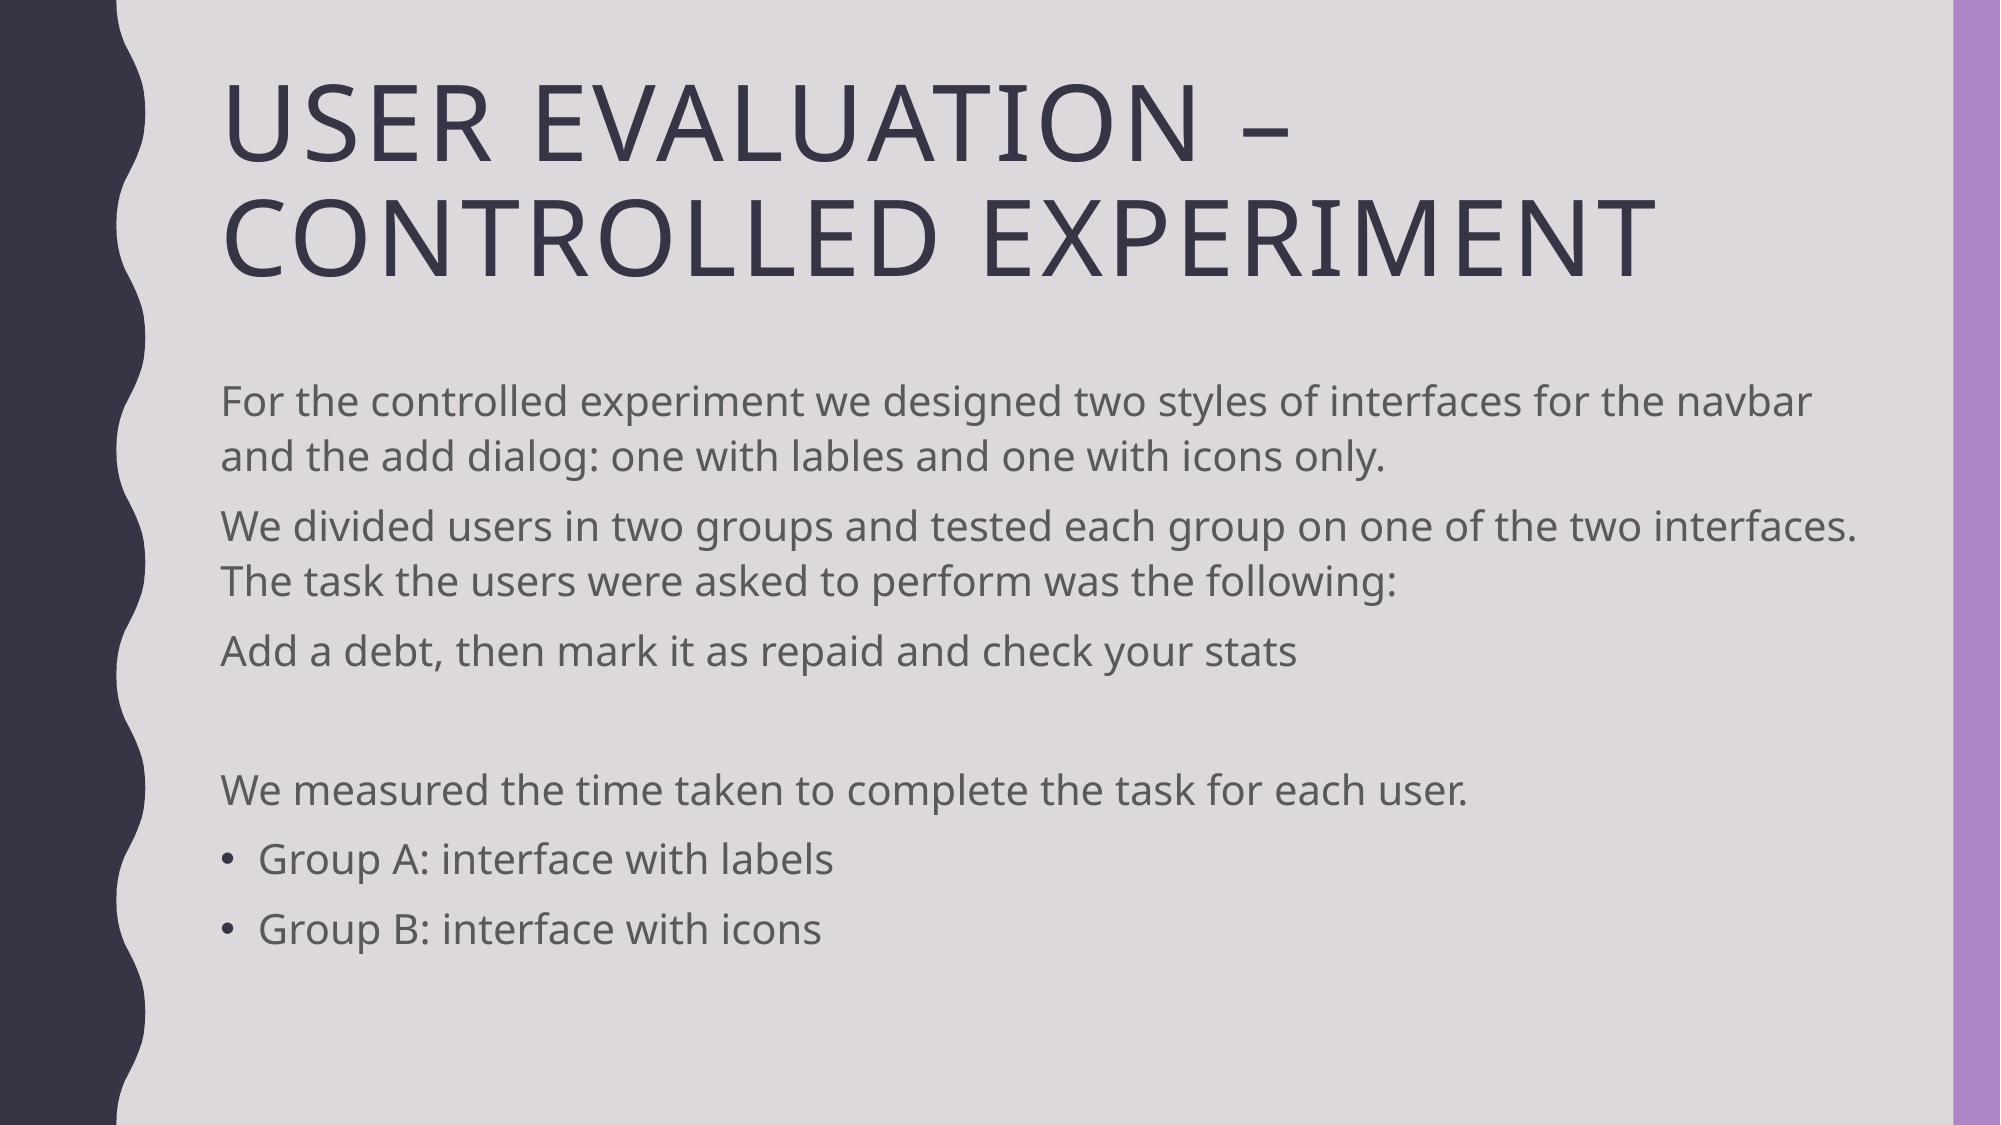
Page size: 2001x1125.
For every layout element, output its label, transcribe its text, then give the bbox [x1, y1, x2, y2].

title USER EVALUATION – controlled experiment [205, 62, 1875, 308]
list For the controlled experiment we designed two styles of interfaces for the navbar and the add dialog: one with lables and one with icons only. We divided users in two groups and tested each group on one of the two interfaces. The task the users were asked to perform was the following: Add a debt, then mark it as repaid and check your stats We measured the time taken to complete the task for each user. Group A: interface with labels Group B: interface with icons [205, 362, 1875, 1006]
